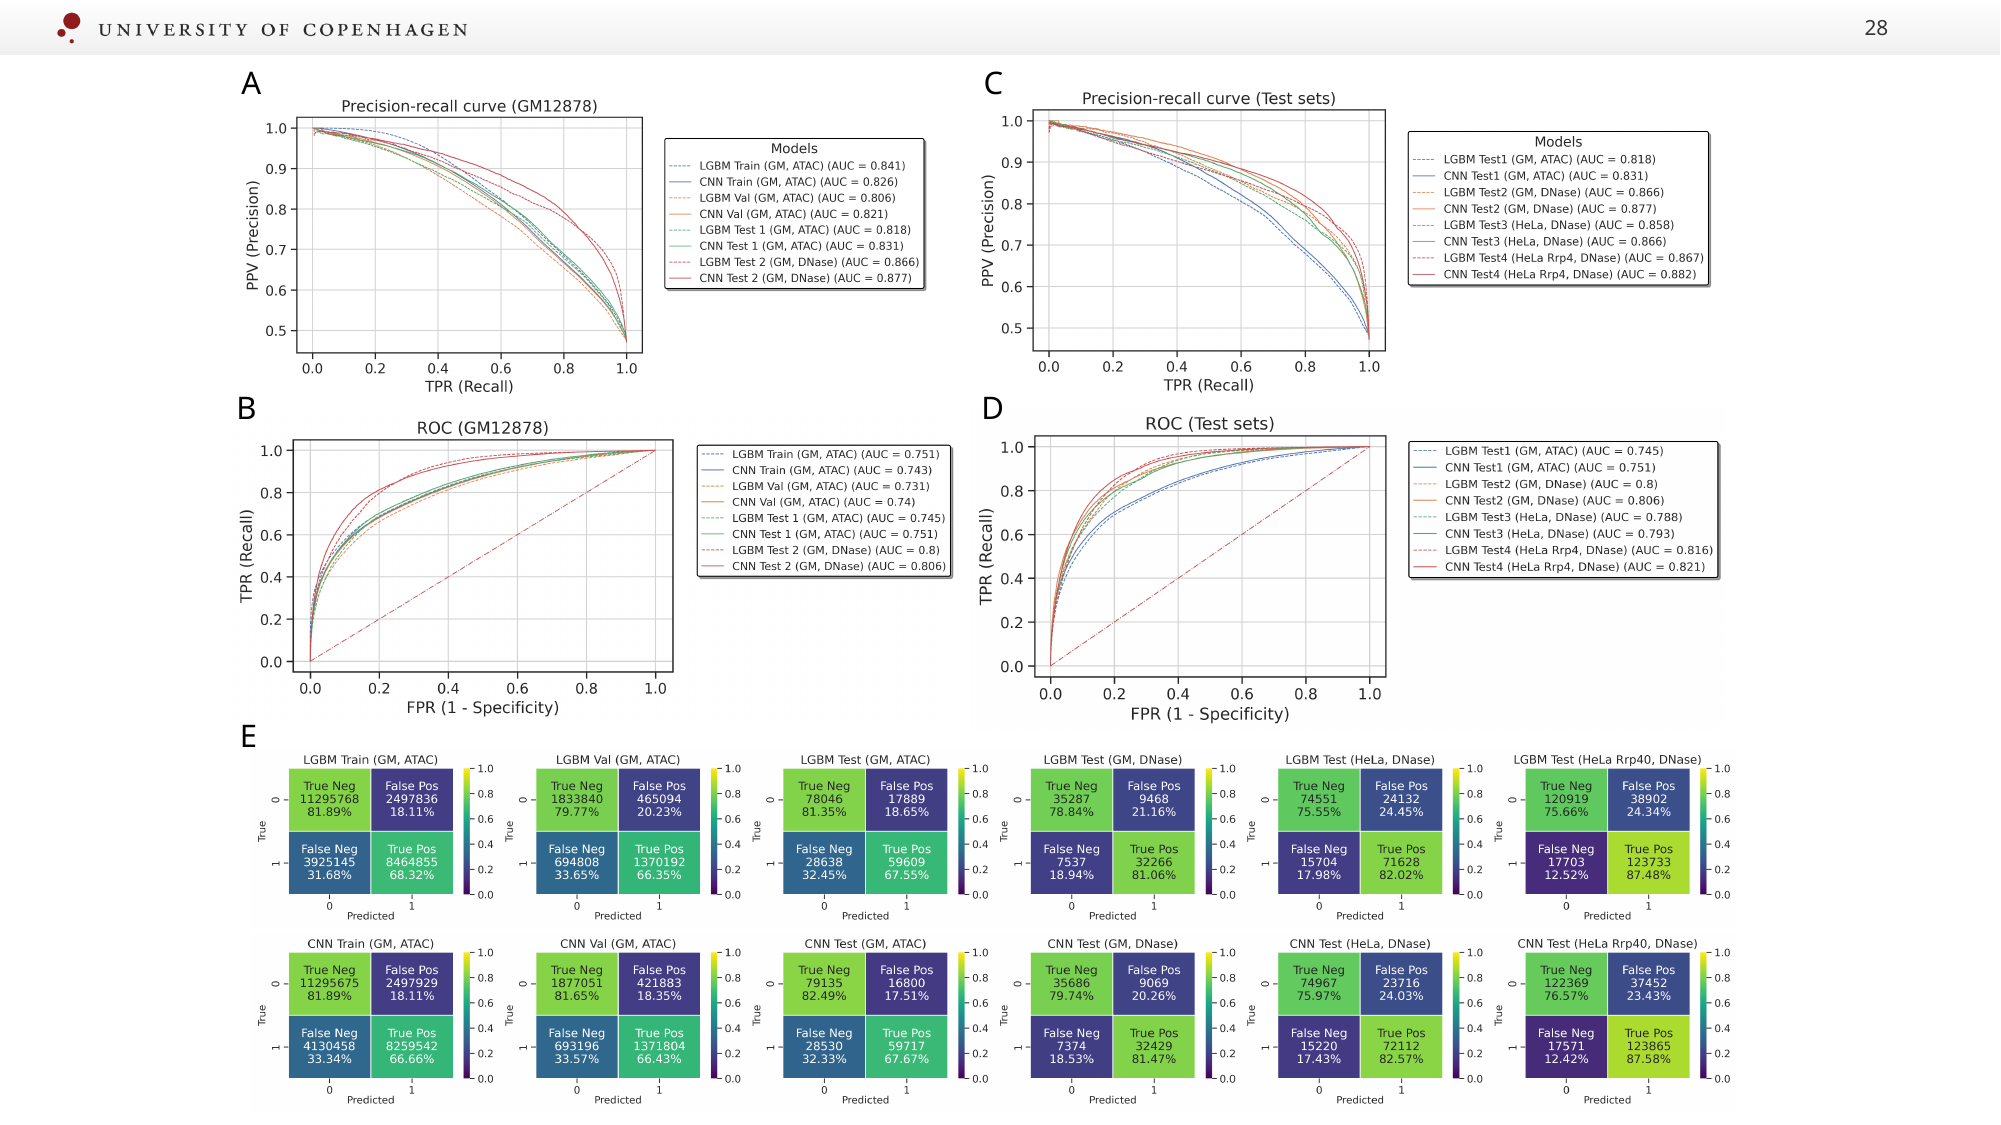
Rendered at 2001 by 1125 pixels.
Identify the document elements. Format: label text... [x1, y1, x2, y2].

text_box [225, 709, 1736, 1111]
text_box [227, 55, 1716, 380]
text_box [222, 380, 1726, 732]
picture [92, 15, 475, 42]
slide_number 27 [1840, 14, 1904, 43]
